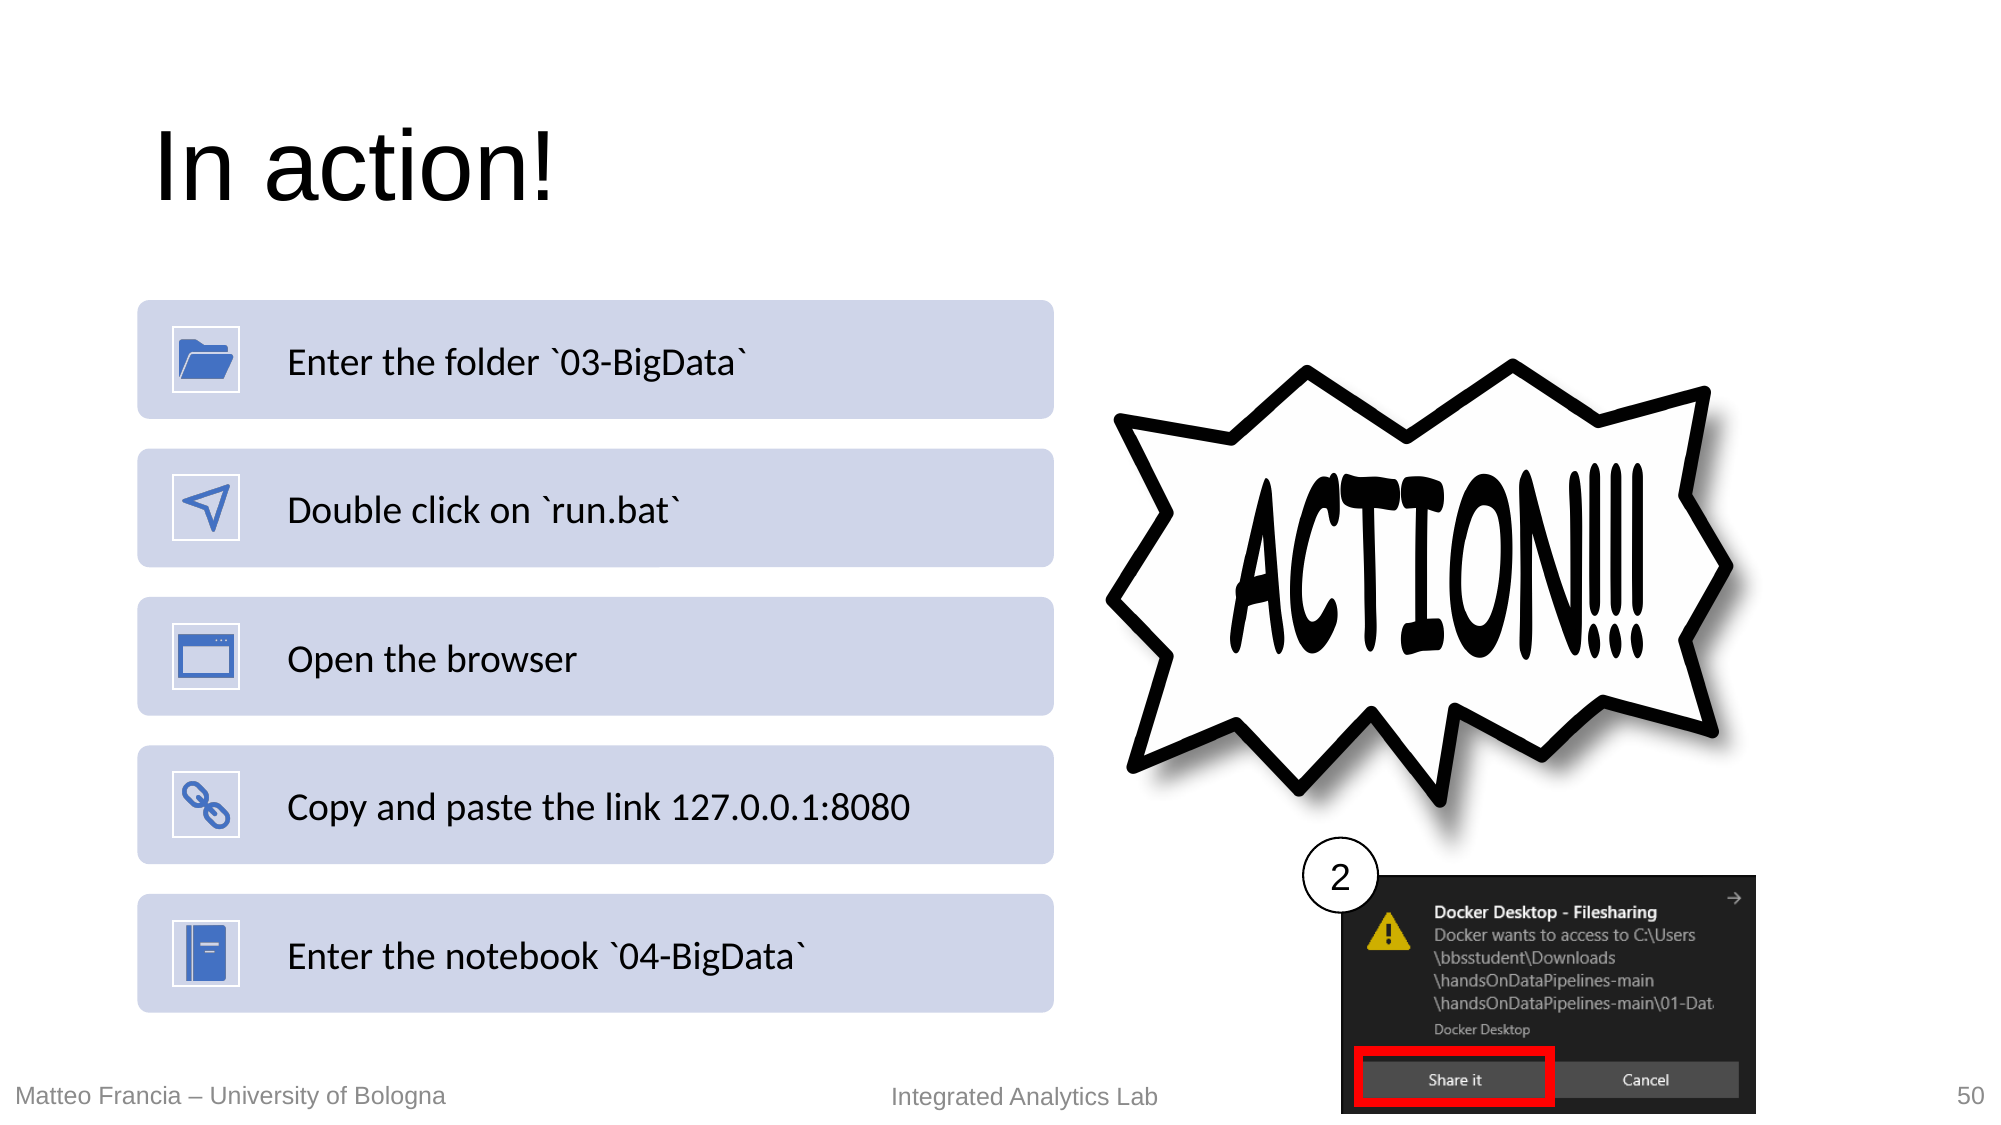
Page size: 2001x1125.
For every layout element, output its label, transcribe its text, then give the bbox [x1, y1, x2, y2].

picture [1341, 875, 1756, 1114]
title In action! [137, 59, 1863, 278]
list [1080, 299, 1795, 1014]
footer Matteo Francia – University of Bologna [0, 1065, 466, 1125]
slide_number 50 [1550, 1065, 2000, 1125]
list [137, 299, 1054, 1014]
